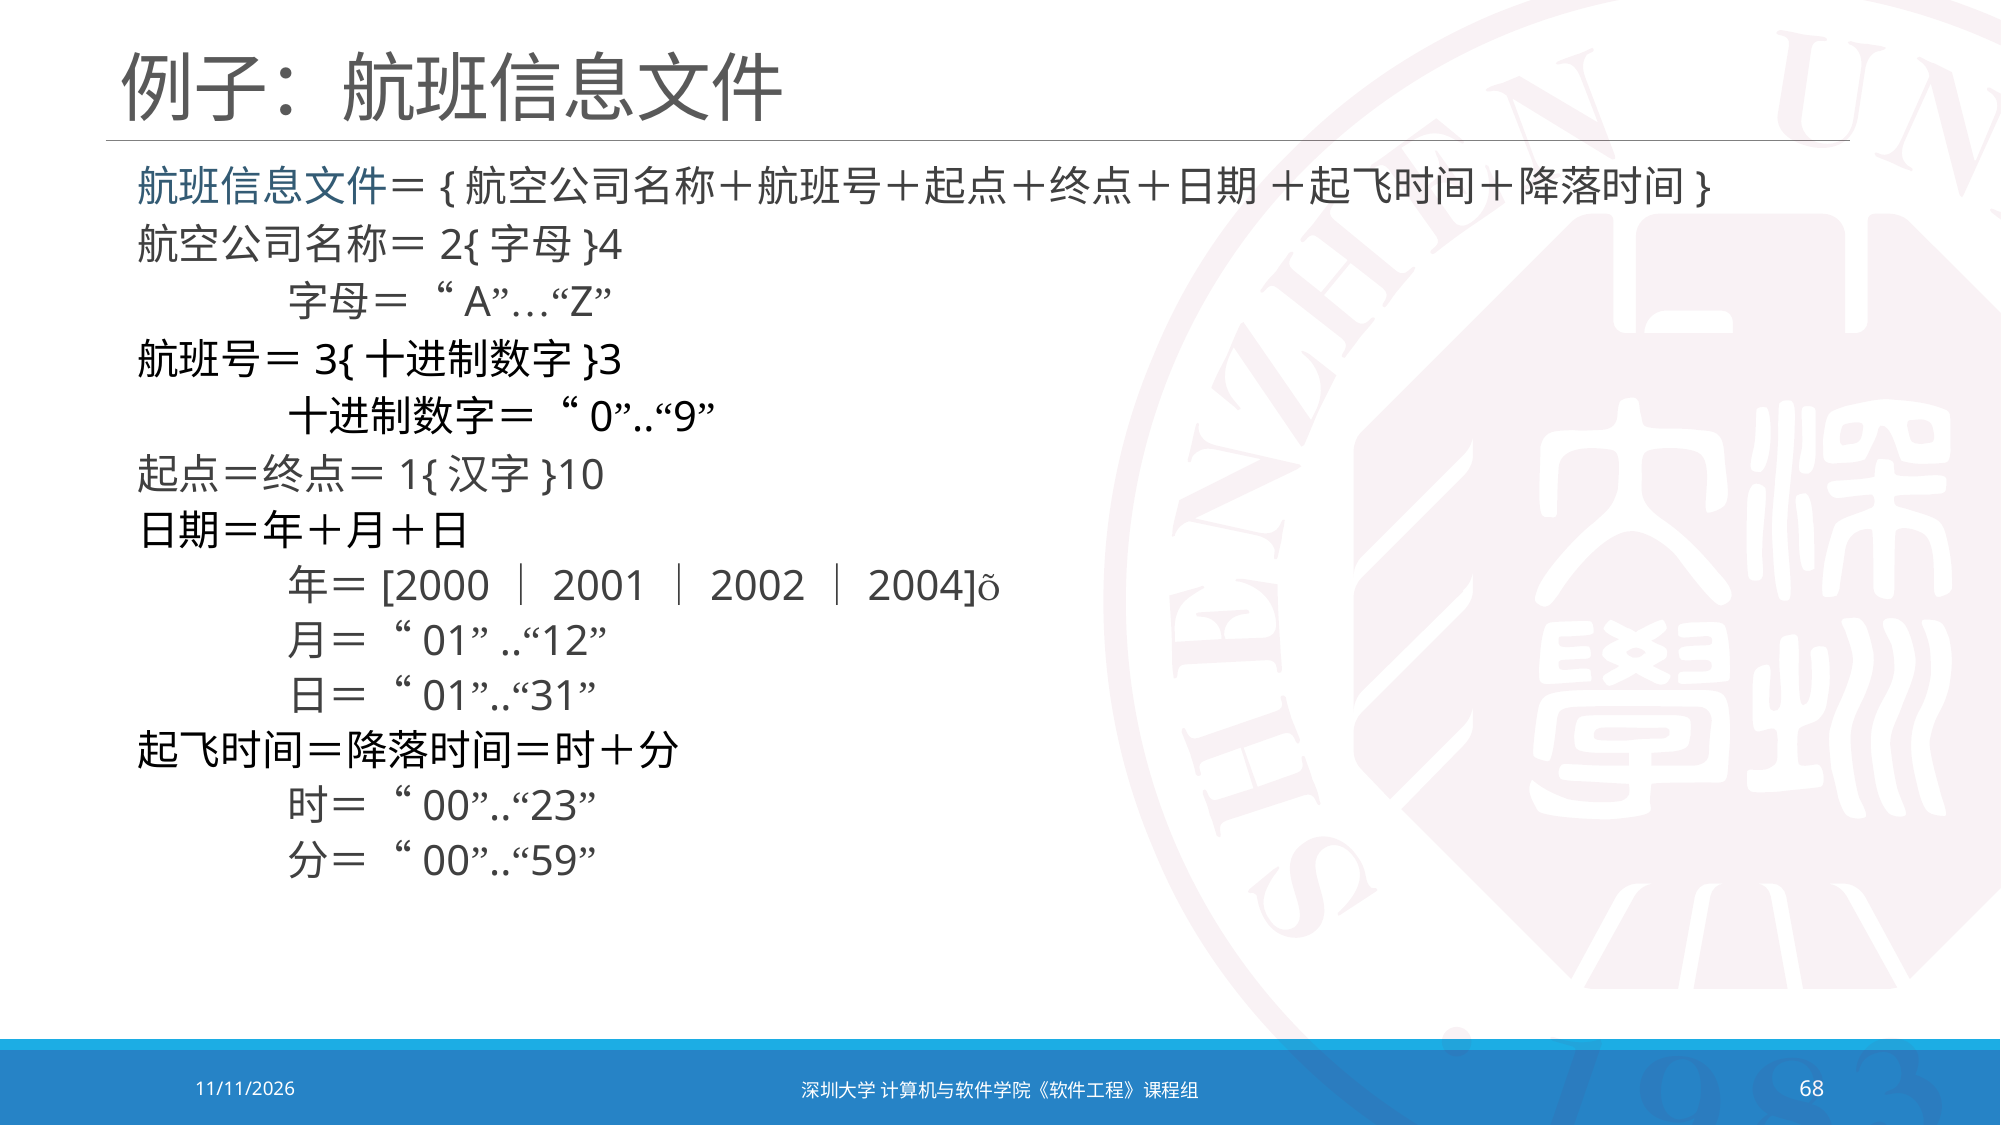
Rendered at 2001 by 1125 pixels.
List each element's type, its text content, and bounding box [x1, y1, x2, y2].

slide_number 68 [1624, 1059, 1840, 1120]
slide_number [180, 1059, 586, 1120]
footer 深圳大学 计算机与软件学院《软件工程》课程组 [604, 1059, 1396, 1120]
title 例子：航班信息文件 [104, 0, 1856, 139]
list 航班信息文件＝{航空公司名称＋航班号＋起点＋终点＋日期 ＋起飞时间＋降落时间} 航空公司名称＝2{字母}4 字母＝“A”…“Z” 航班号＝3{十进制数字}3 十进制数字＝“0”..“9” 起点＝终点＝1{汉字}10 日期＝年＋月＋日 年＝[2000｜2001｜2002｜2004] 月＝“01” ..“12” 日＝“01”..“31” 起飞时间＝降落时间＝时＋分 时＝“00”..“23” 分＝“00”..“59” [104, 158, 1878, 1008]
